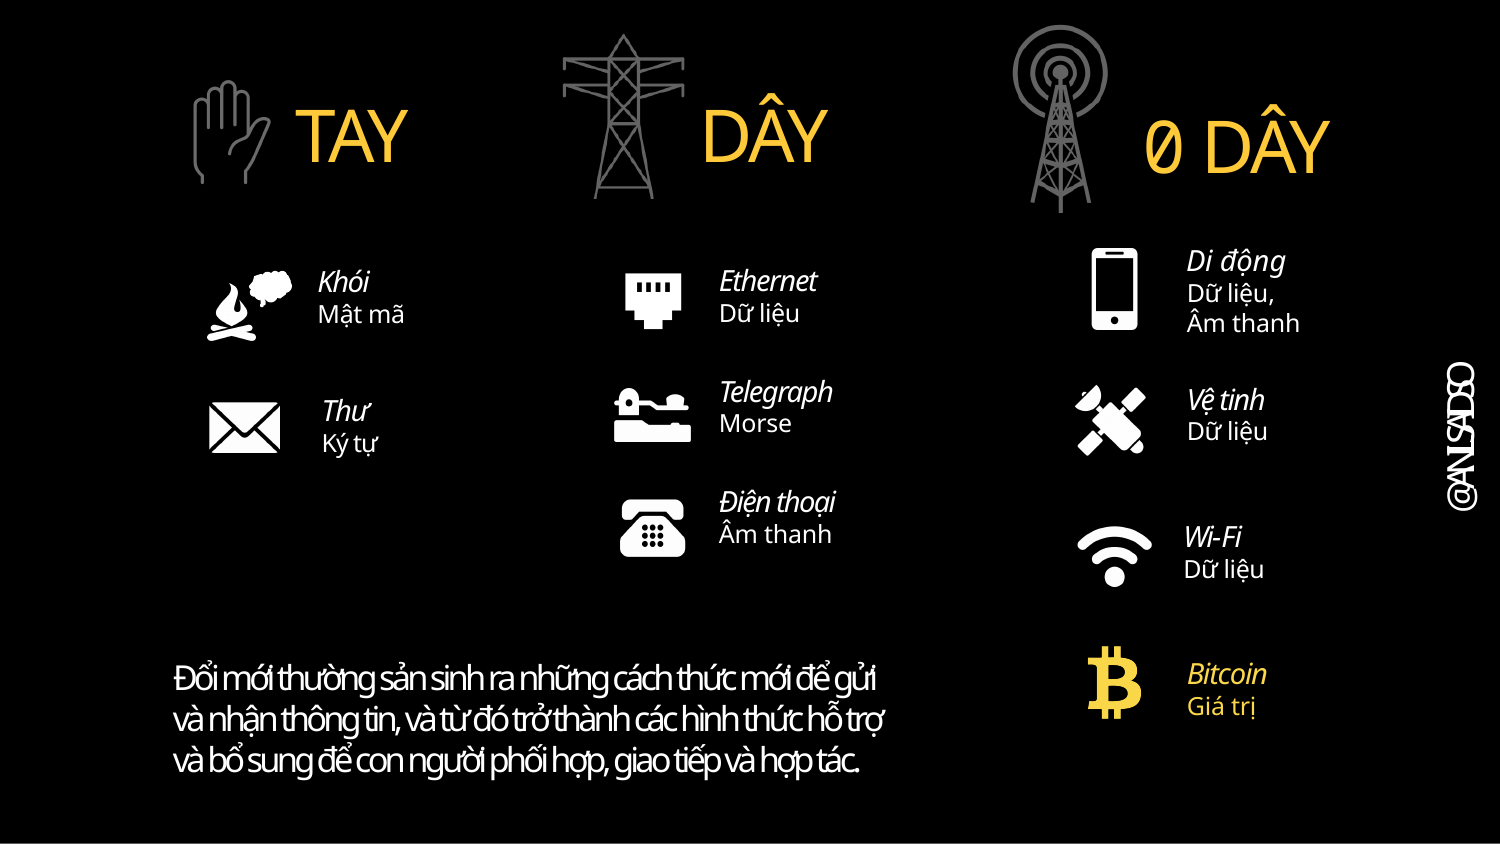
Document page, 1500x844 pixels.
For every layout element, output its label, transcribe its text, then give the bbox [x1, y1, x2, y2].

text_box Vệ tinh Dữ liệu [1184, 378, 1287, 446]
picture [612, 260, 694, 343]
picture [203, 387, 285, 469]
picture [1073, 248, 1155, 330]
picture [1072, 383, 1147, 457]
text_box TAY [299, 87, 414, 177]
picture [962, 20, 1156, 214]
picture [1073, 642, 1155, 724]
text_box 0 DÂY Di động Dữ liệu, Âm thanh [1122, 98, 1350, 367]
text_box Thư Ký tự [319, 390, 414, 457]
picture [170, 70, 295, 195]
text_box Wi-Fi Dữ liệu [1181, 516, 1287, 614]
picture [614, 388, 692, 442]
title DÂY [697, 87, 842, 231]
picture [544, 20, 694, 200]
text_box Ethernet Dữ liệu [716, 260, 826, 328]
text_box Điện thoại Âm thanh [716, 481, 843, 549]
text_box Đổi mới thường sản sinh ra những cách thức mới để gửi và nhận thông tin, và từ đó trở thành các hình thức hỗ trợ và bổ sung để con người phối hợp, giao tiếp và hợp tác. [170, 653, 896, 780]
picture [1073, 516, 1155, 598]
text_box @ANILSAIDSO [1438, 354, 1488, 516]
text_box Bitcoin Giá trị [1184, 653, 1272, 721]
text_box Khói Mật mã [307, 261, 415, 329]
text_box Telegraph Morse [716, 371, 840, 438]
picture [614, 486, 692, 569]
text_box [207, 270, 293, 341]
